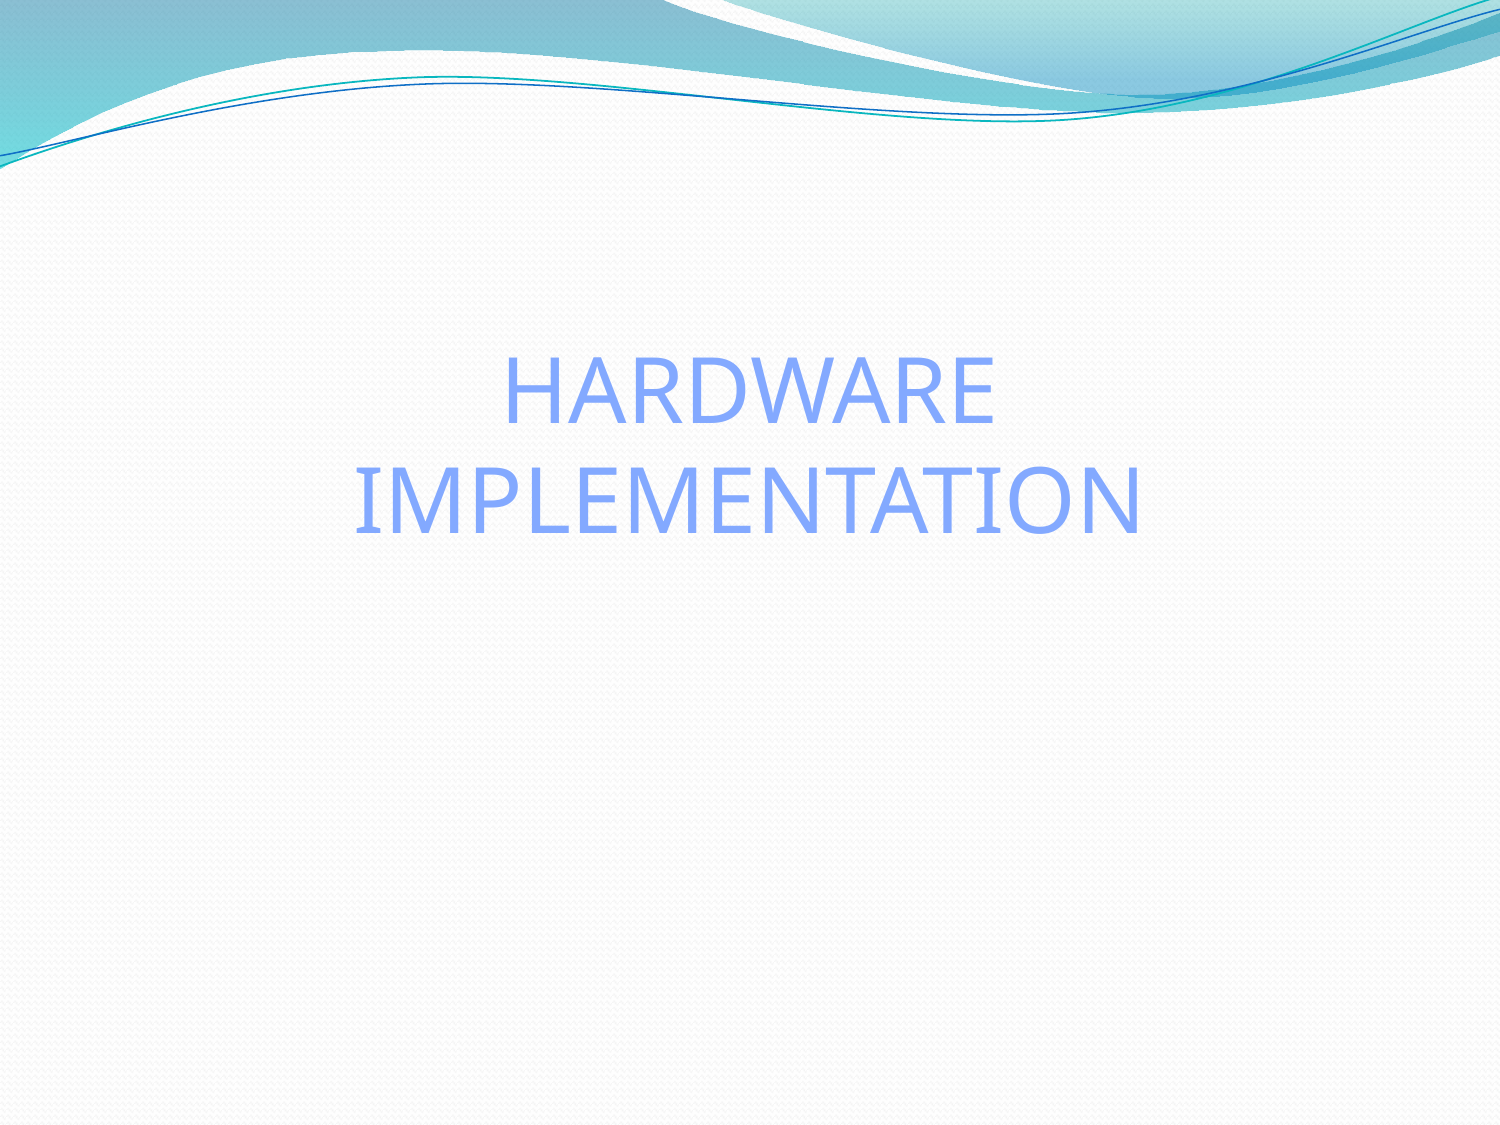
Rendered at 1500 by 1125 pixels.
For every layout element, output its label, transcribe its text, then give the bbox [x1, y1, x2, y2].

text_box Hardware IMPLEMENTATION [237, 324, 1263, 560]
